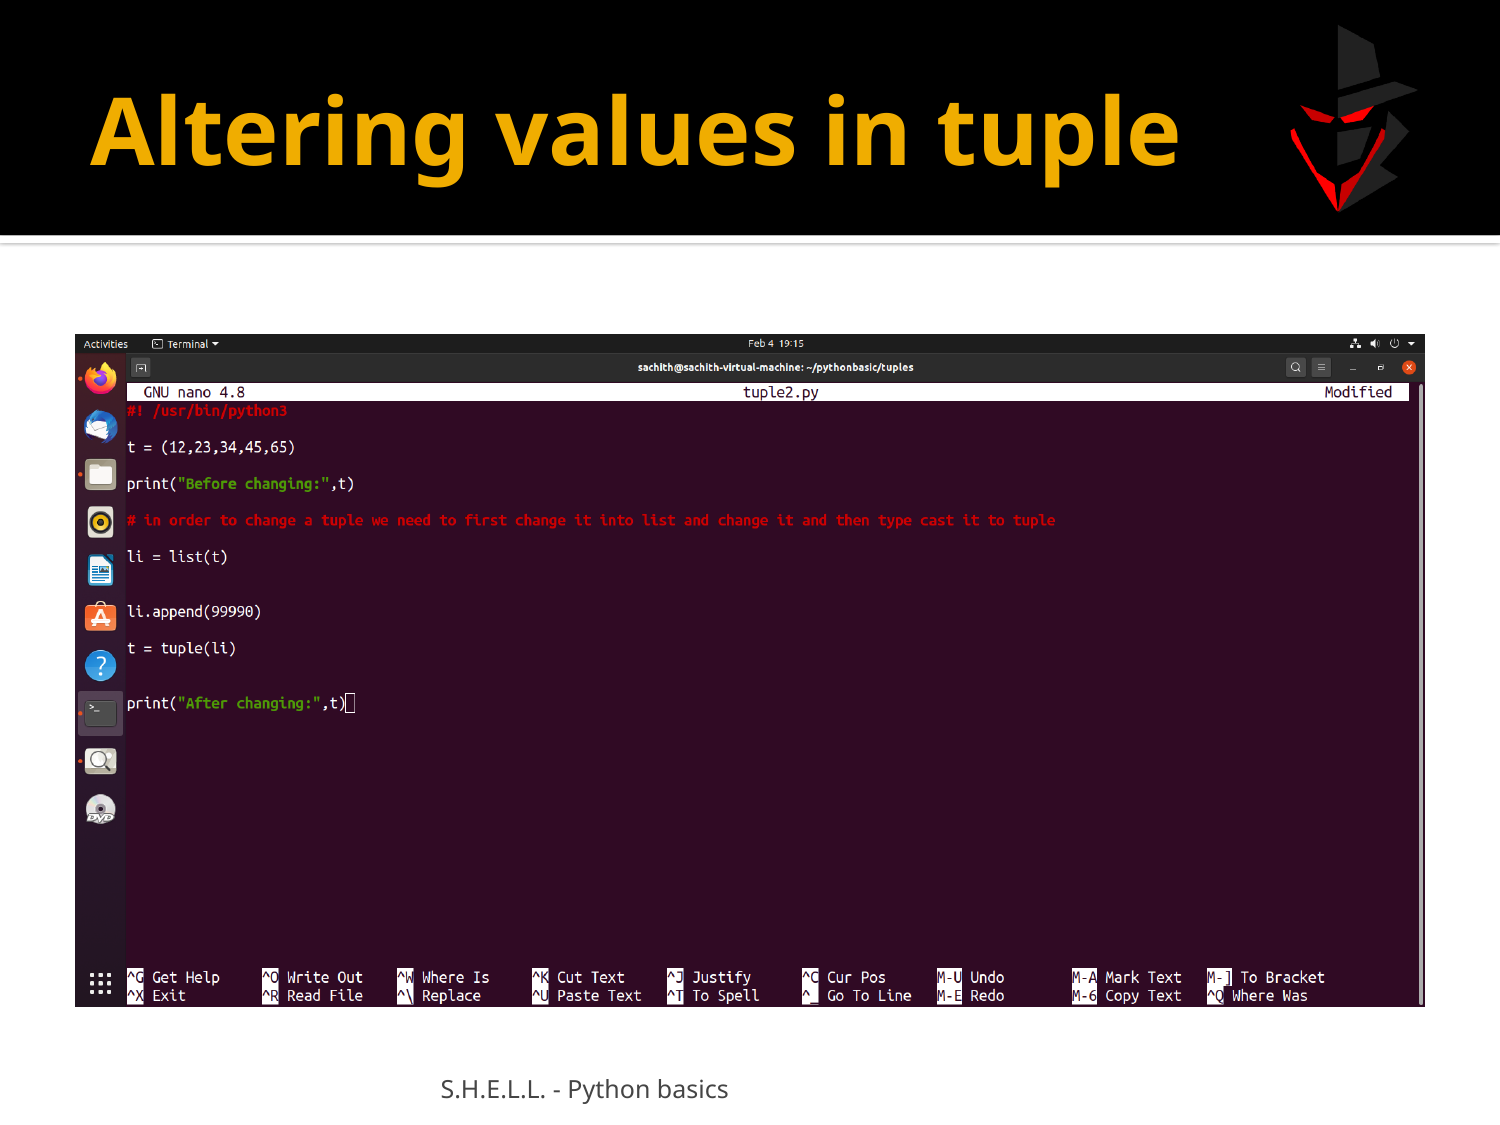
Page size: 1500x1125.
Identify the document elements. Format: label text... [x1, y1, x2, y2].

title Altering values in tuple [75, 25, 1425, 231]
footer S.H.E.L.L. - Python basics [433, 1062, 1337, 1108]
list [74, 334, 1425, 1007]
